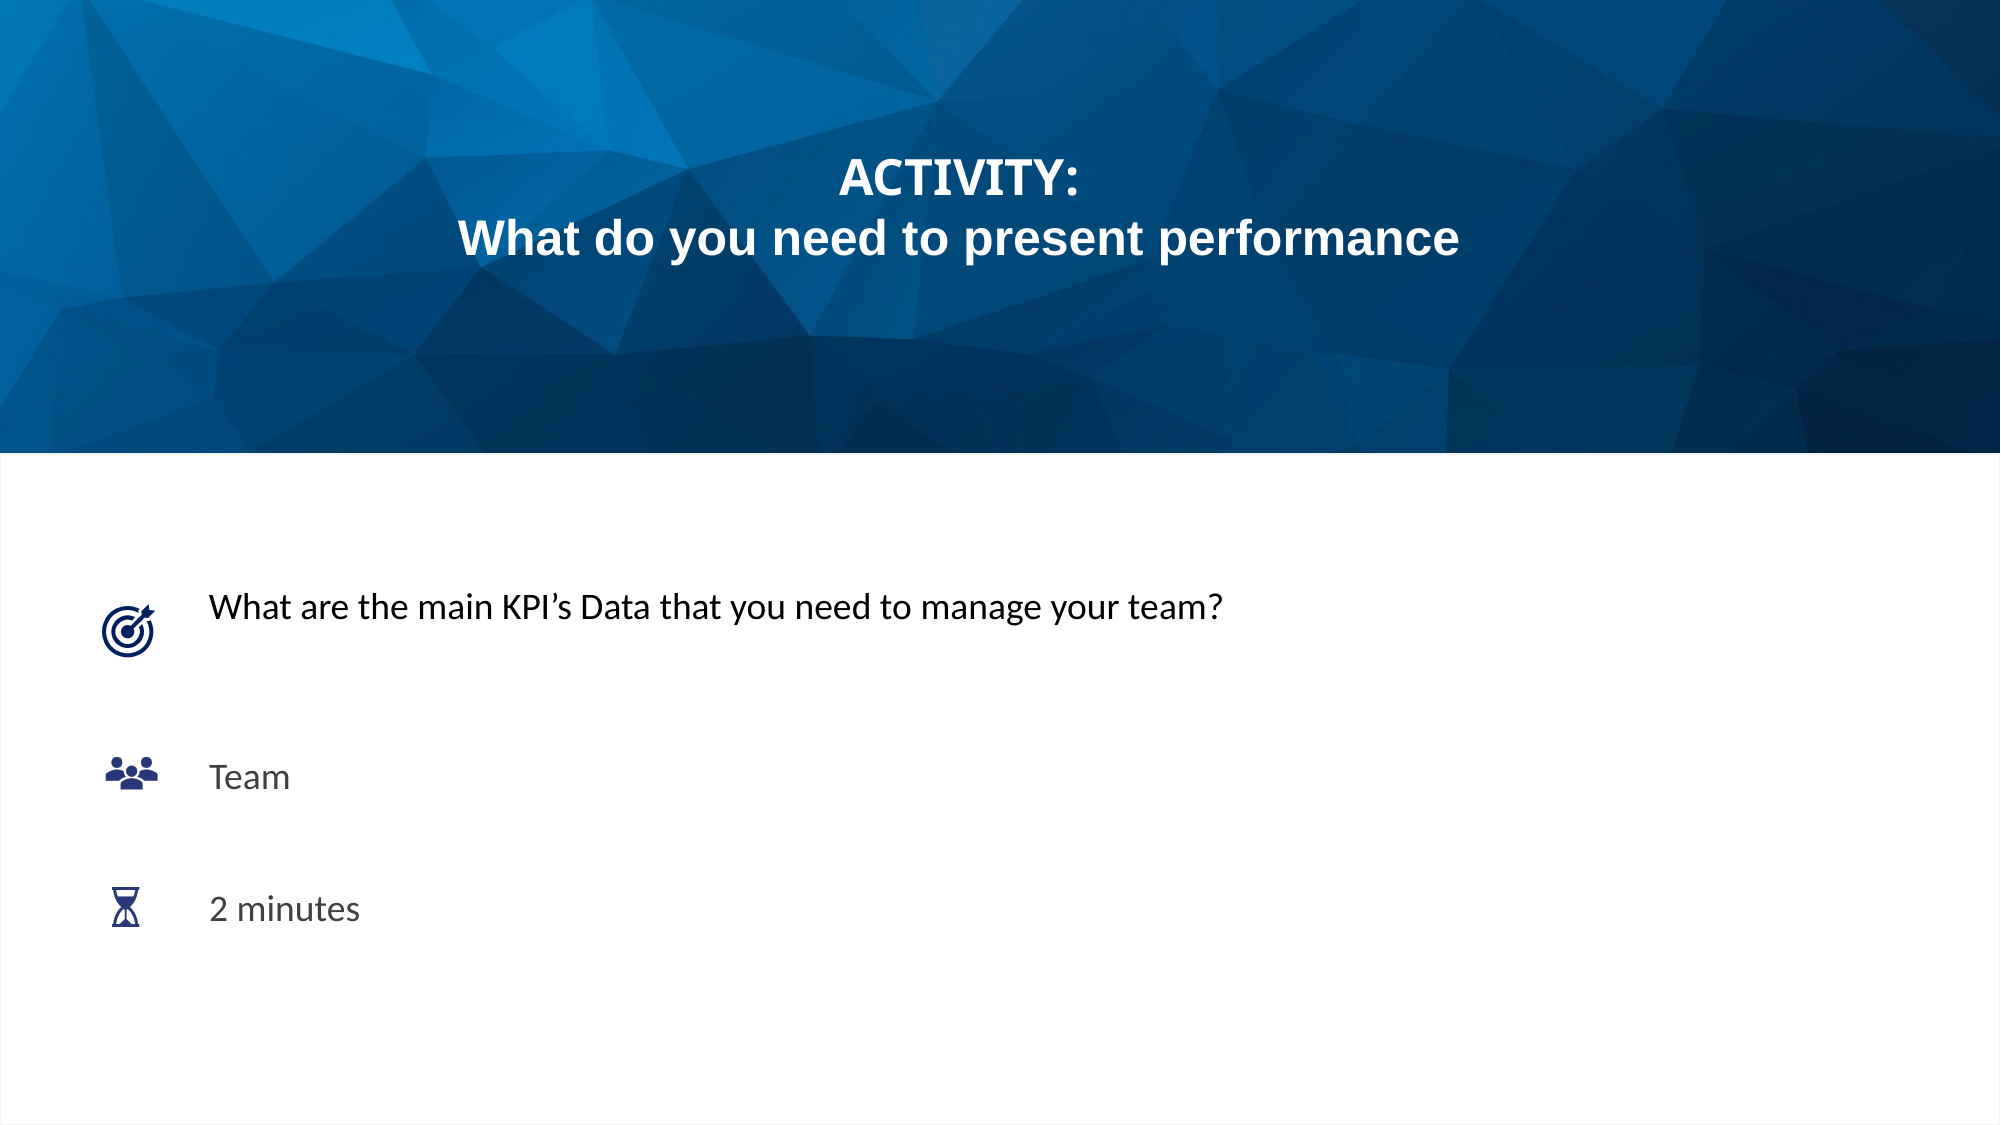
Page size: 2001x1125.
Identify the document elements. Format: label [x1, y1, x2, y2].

text_box [0, 0, 2000, 1125]
picture [102, 743, 161, 803]
picture [102, 883, 149, 931]
picture [96, 598, 161, 663]
